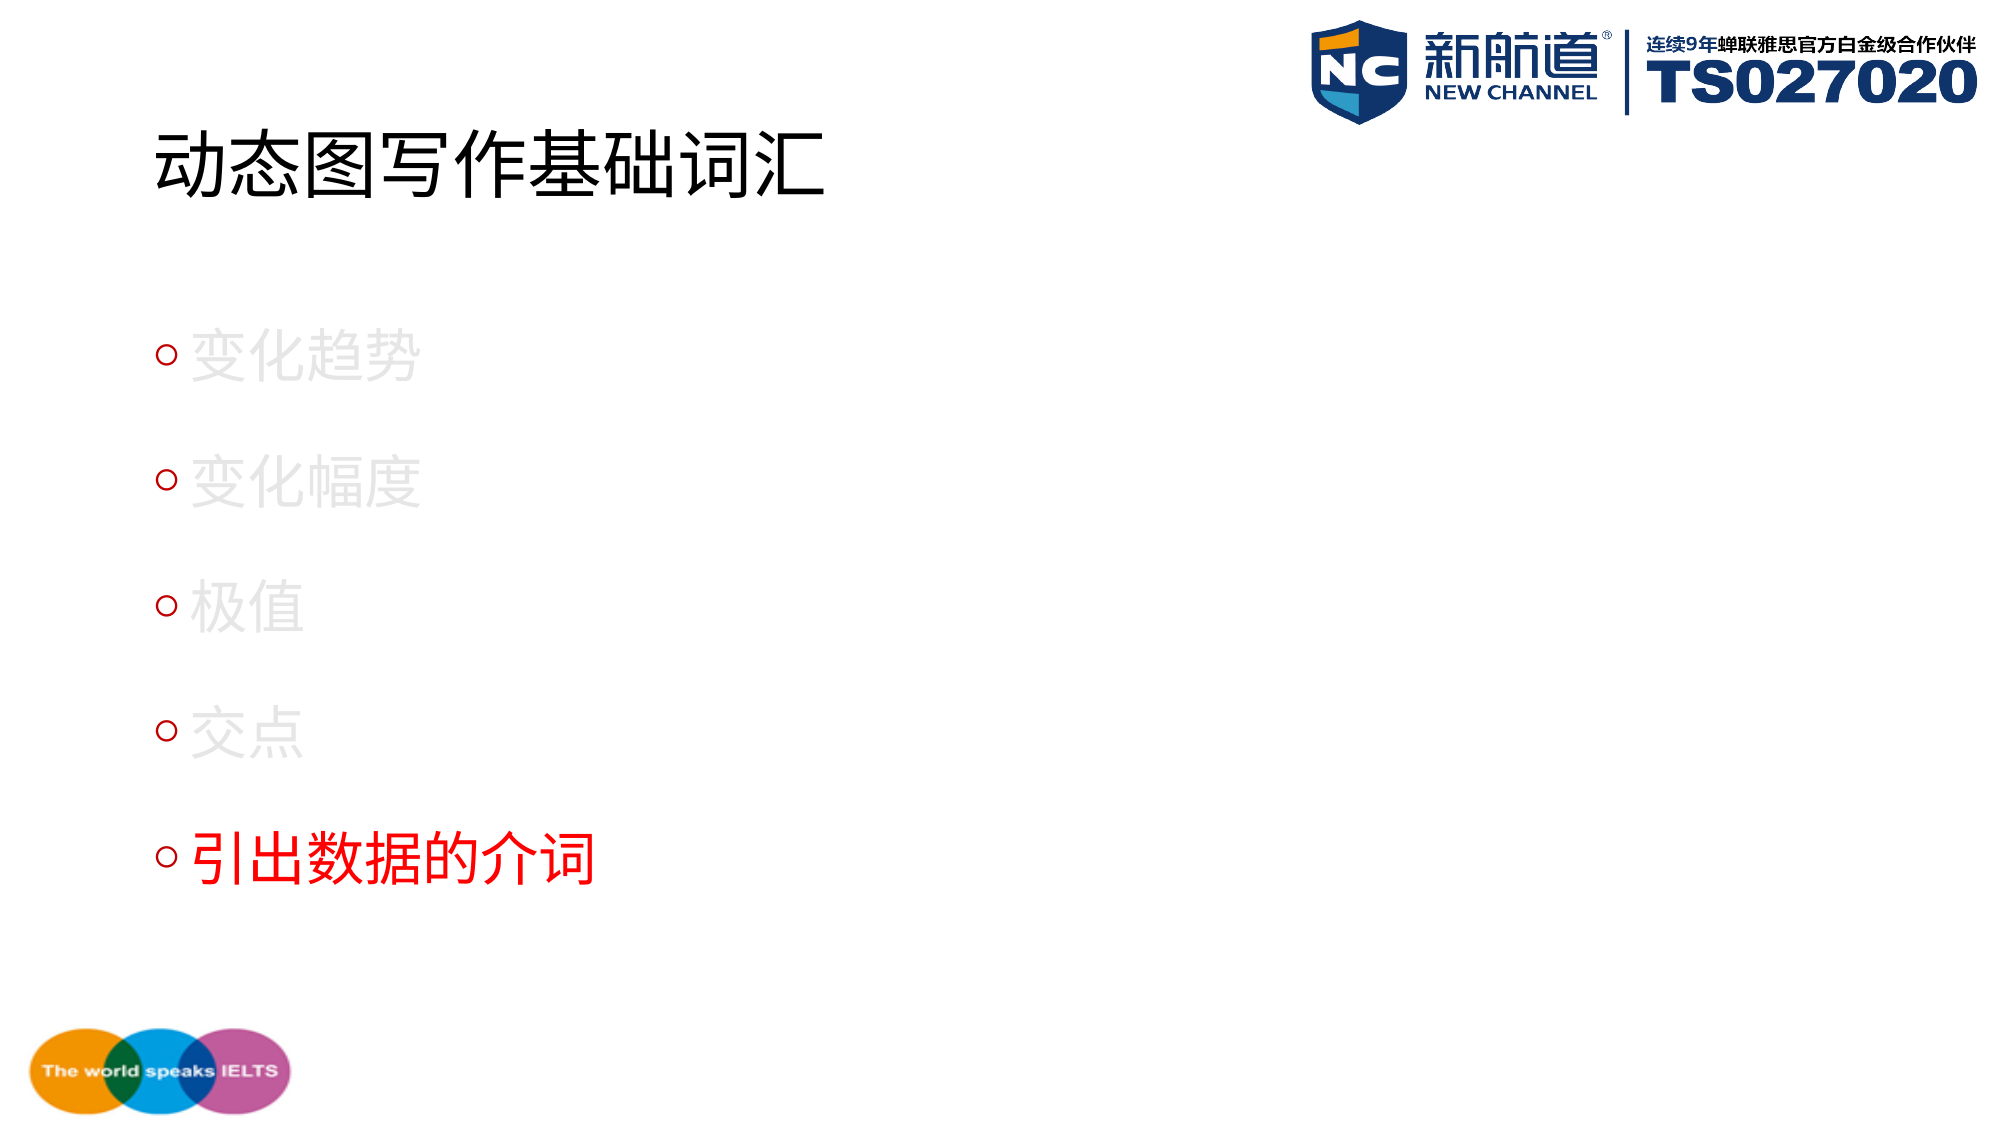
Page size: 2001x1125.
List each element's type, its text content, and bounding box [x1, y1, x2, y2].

picture [1299, 0, 1983, 146]
text_box 变化趋势 变化幅度 极值 交点 引出数据的介词 [137, 277, 1863, 992]
picture [4, 1024, 311, 1122]
title 动态图写作基础词汇 [137, 59, 1863, 277]
